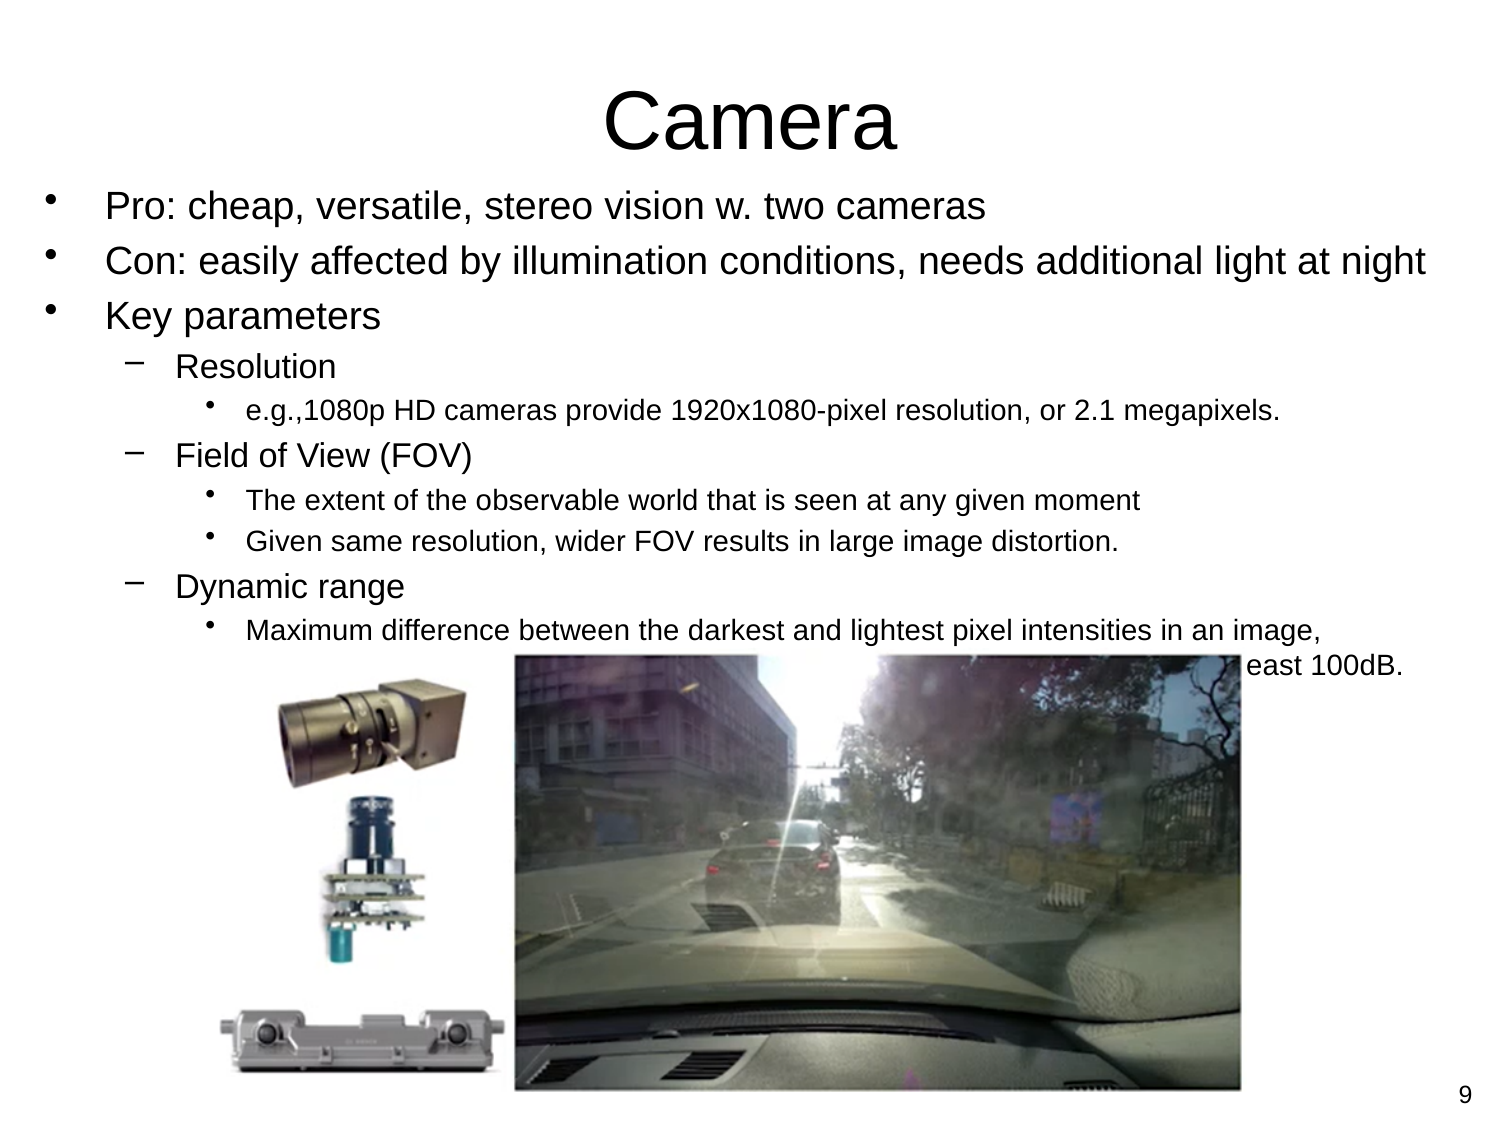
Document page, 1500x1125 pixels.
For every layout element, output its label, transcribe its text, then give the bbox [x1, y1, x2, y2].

picture [218, 647, 1247, 1092]
title Camera [74, 44, 1426, 172]
list Pro: cheap, versatile, stereo vision w. two cameras Con: easily affected by illumination conditions, needs additional light at night Key parameters Resolution e.g.,1080p HD cameras provide 1920x1080-pixel resolution, or 2.1 megapixels. Field of View (FOV) The extent of the observable world that is seen at any given moment Given same resolution, wider FOV results in large image distortion. Dynamic range Maximum difference between the darkest and lightest pixel intensities in an image, measured in dB. An AV needs HDR (High-Dynamic-Range) cameras with at least 100dB. [29, 172, 1471, 705]
slide_number 9 [1137, 1070, 1488, 1112]
